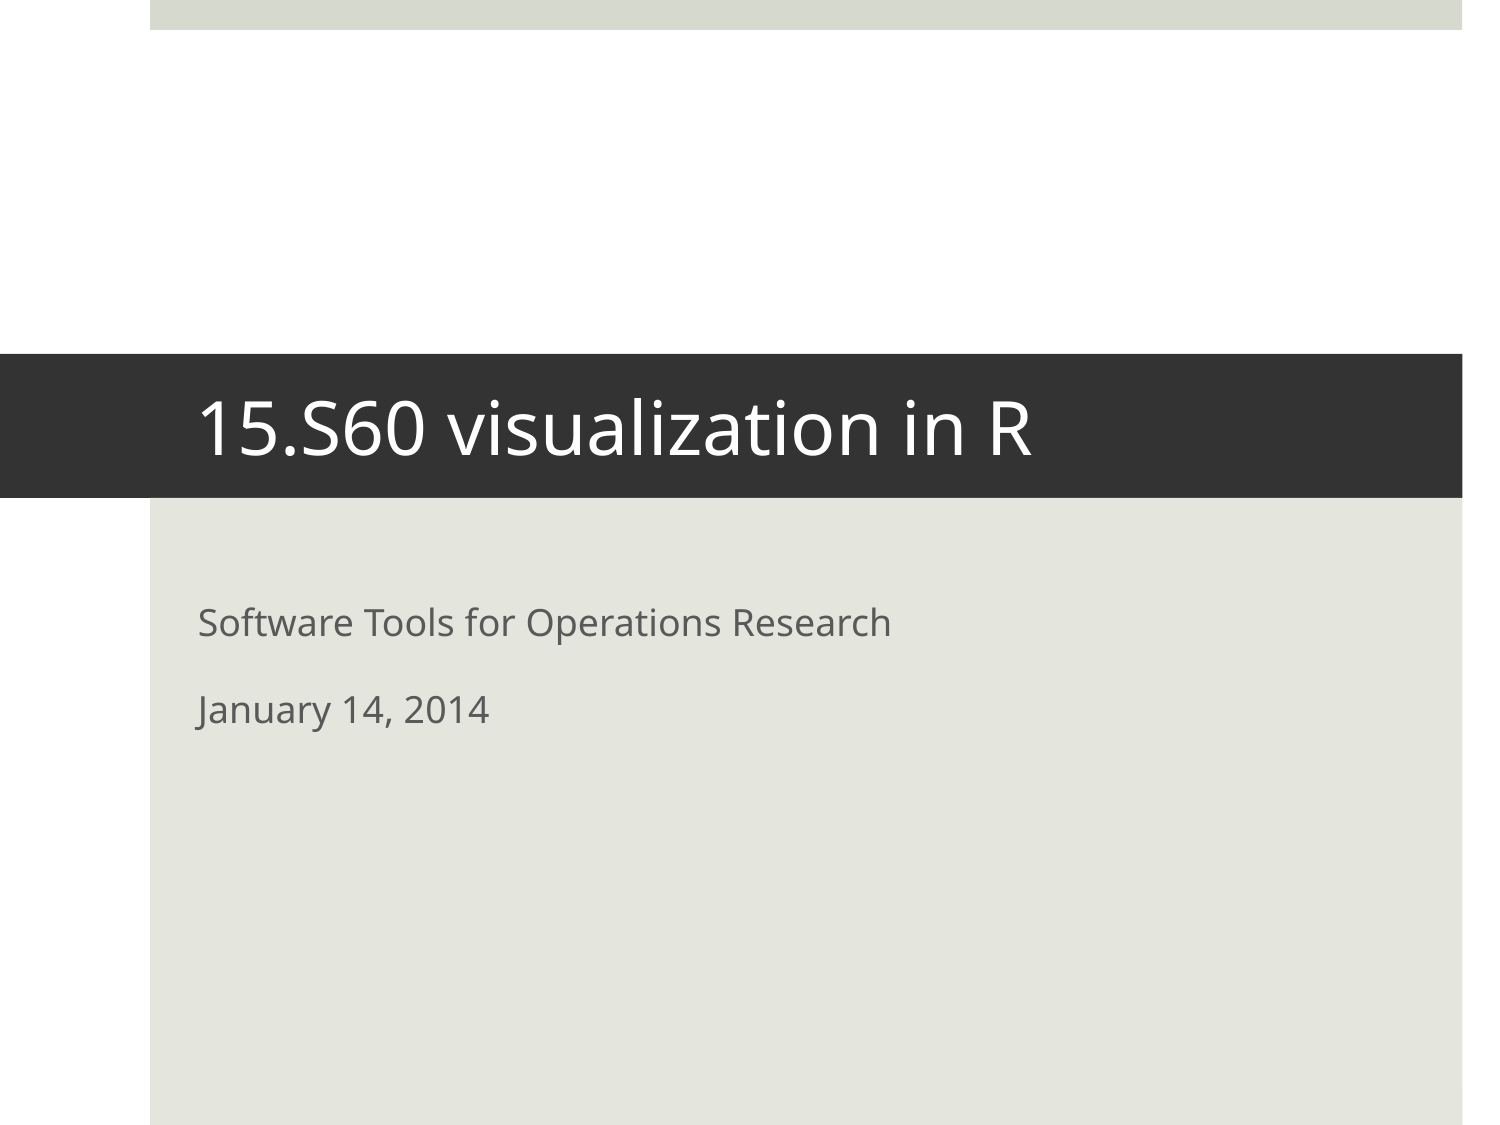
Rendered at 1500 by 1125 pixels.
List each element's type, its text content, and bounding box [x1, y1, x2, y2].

title 15.S60 visualization in R [0, 353, 1463, 498]
subtitle Software Tools for Operations Research January 14, 2014 [150, 497, 1463, 1125]
